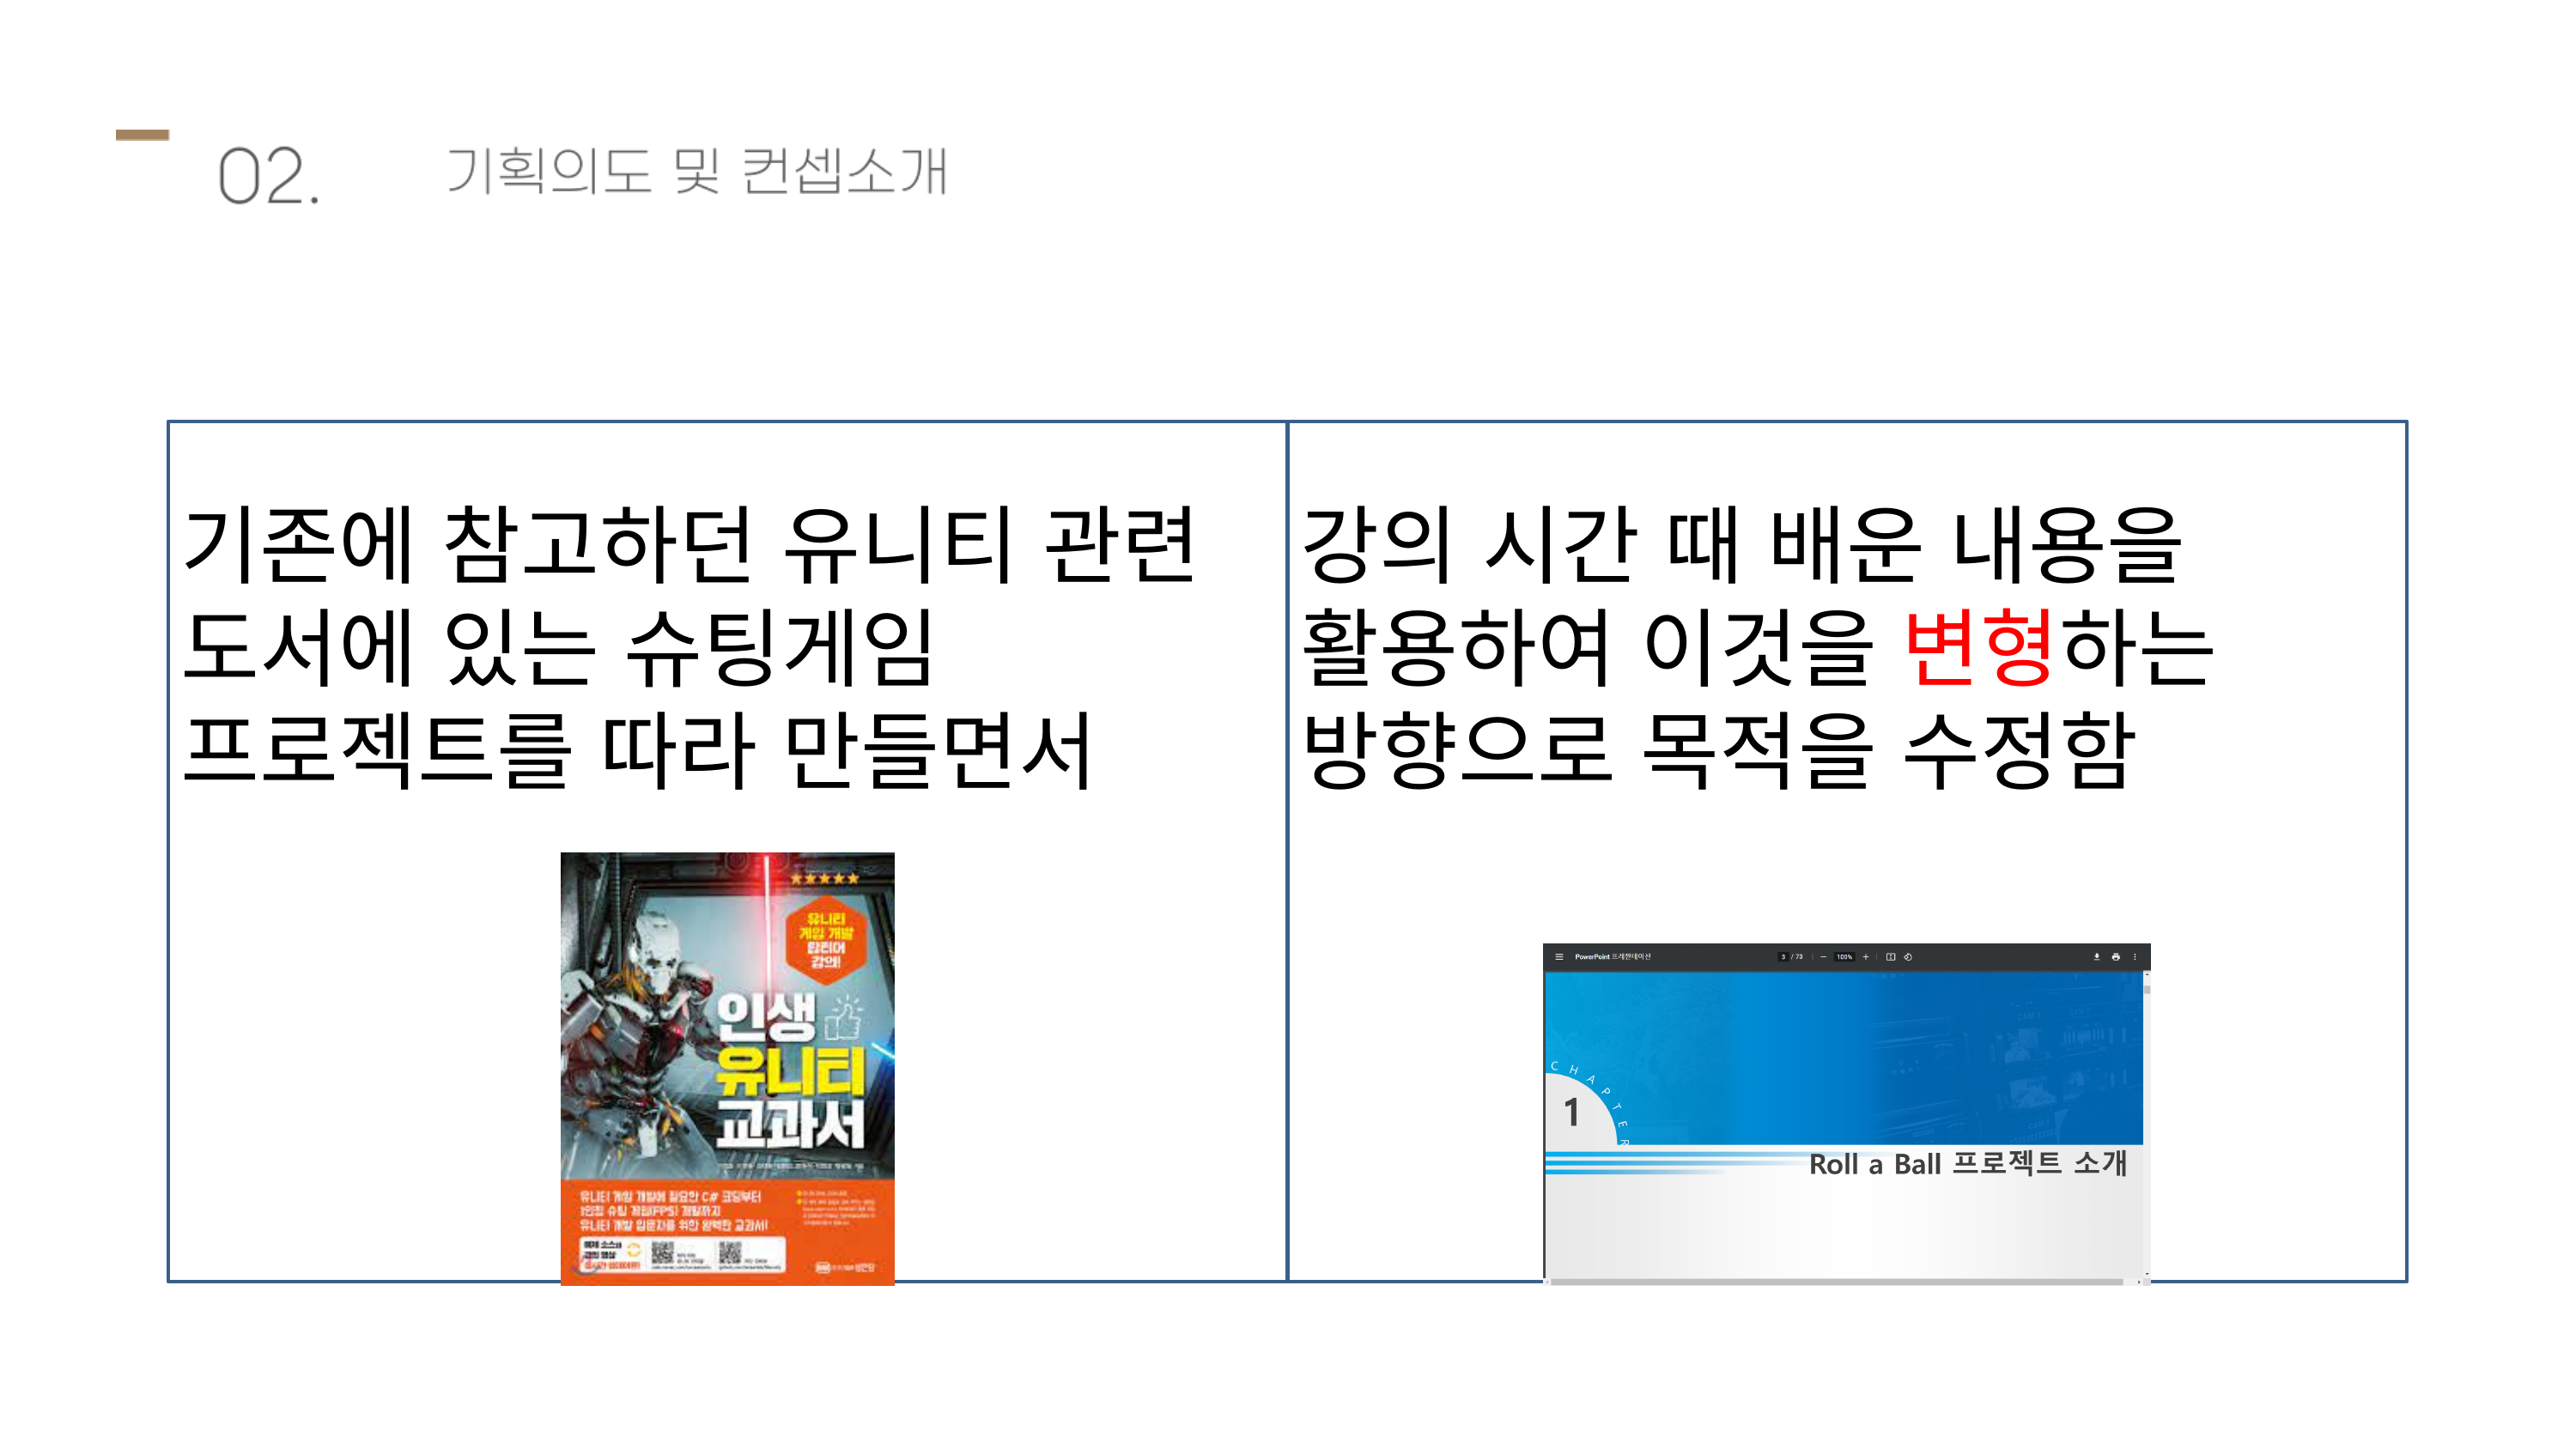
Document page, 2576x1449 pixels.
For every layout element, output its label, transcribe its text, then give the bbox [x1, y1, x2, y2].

text_box 기존에 참고하던 유니티 관련 도서에 있는 슈팅게임 프로젝트를 따라 만들면서 [167, 420, 1289, 1283]
text_box 강의 시간 때 배운 내용을 활용하여 이것을 변형하는 방향으로 목적을 수정함 [1289, 420, 2409, 1283]
picture [1543, 943, 2152, 1286]
picture [436, 132, 971, 221]
picture [105, 117, 351, 238]
picture [561, 852, 895, 1286]
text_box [116, 130, 170, 141]
